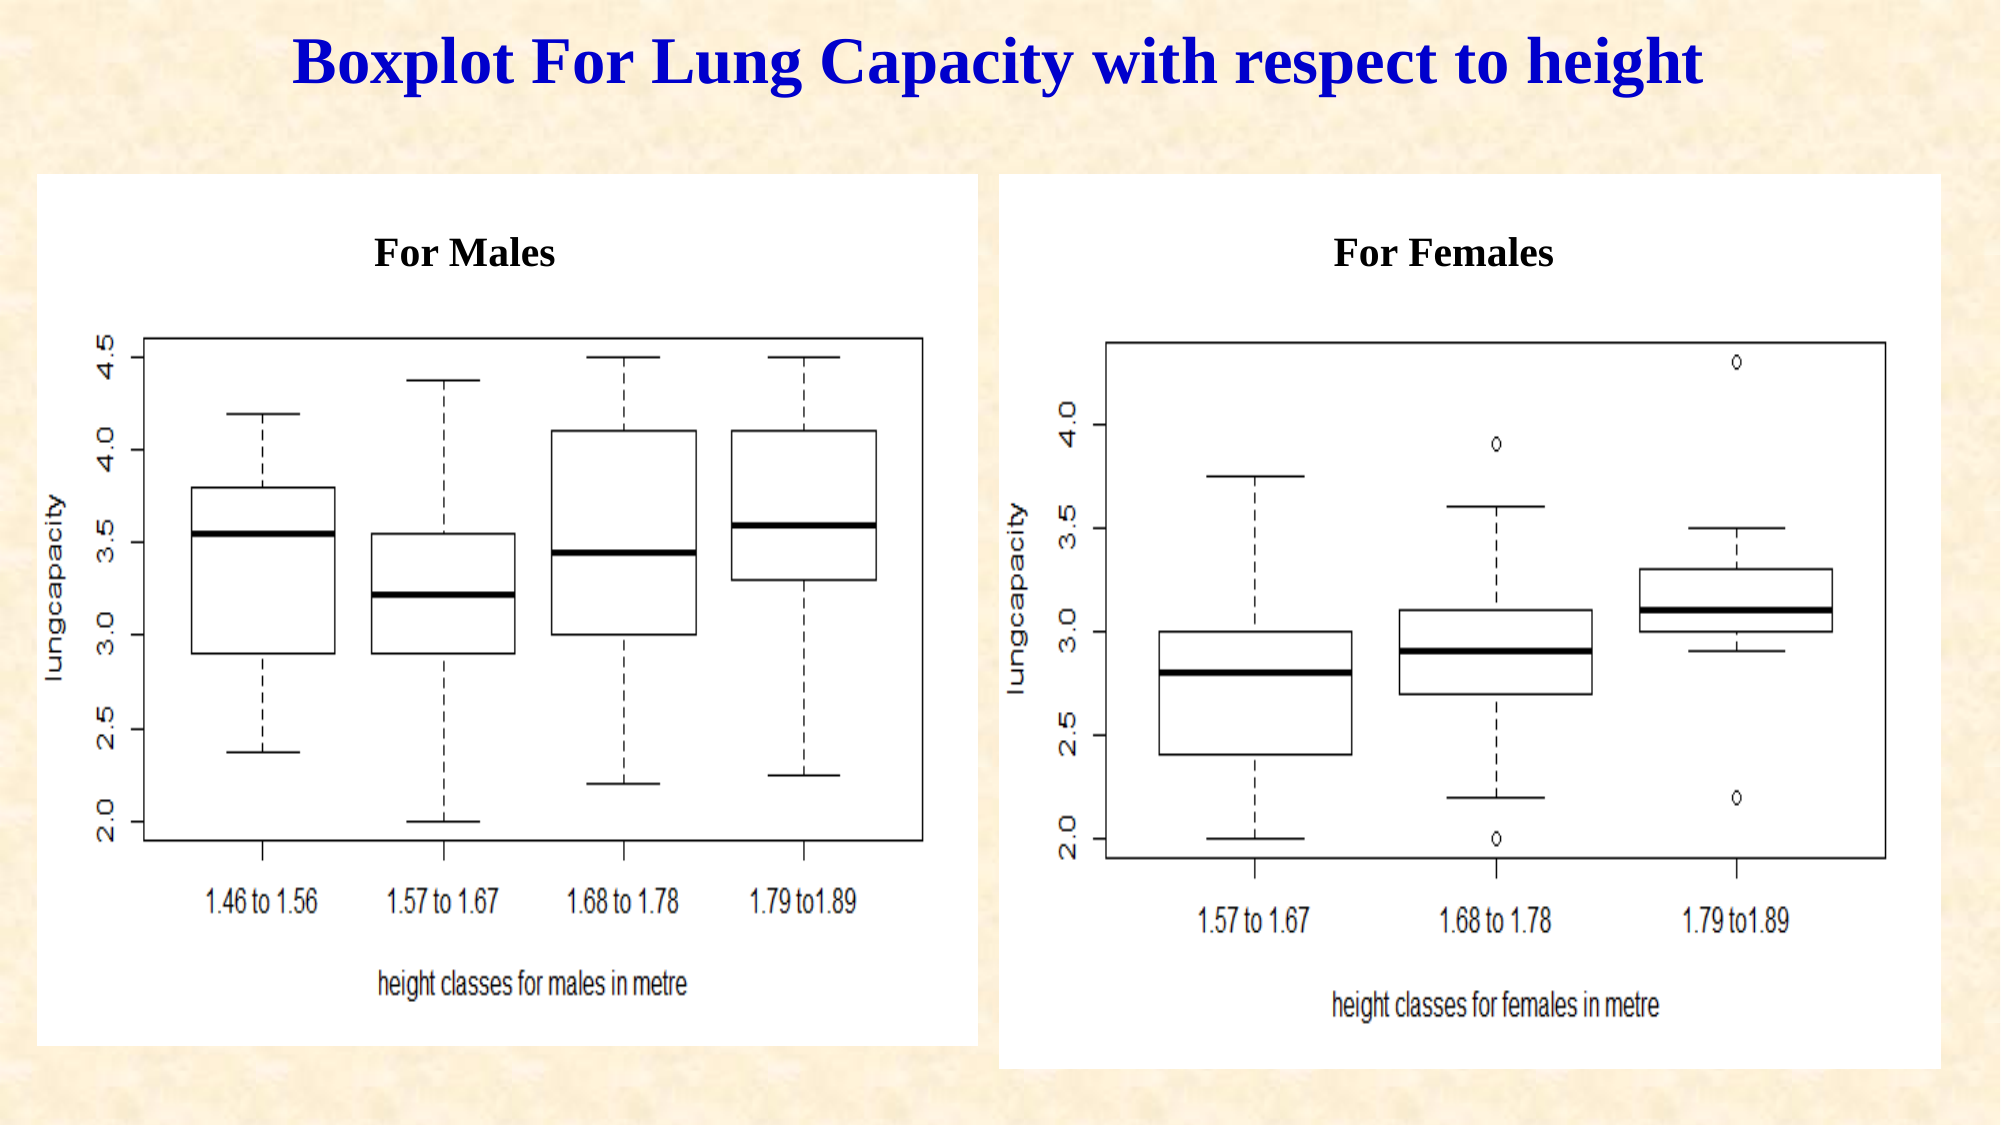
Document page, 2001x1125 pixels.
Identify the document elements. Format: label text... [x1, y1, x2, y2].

text_box Boxplot For Lung Capacity with respect to height [277, 9, 2000, 105]
picture [0, 0, 2001, 1125]
